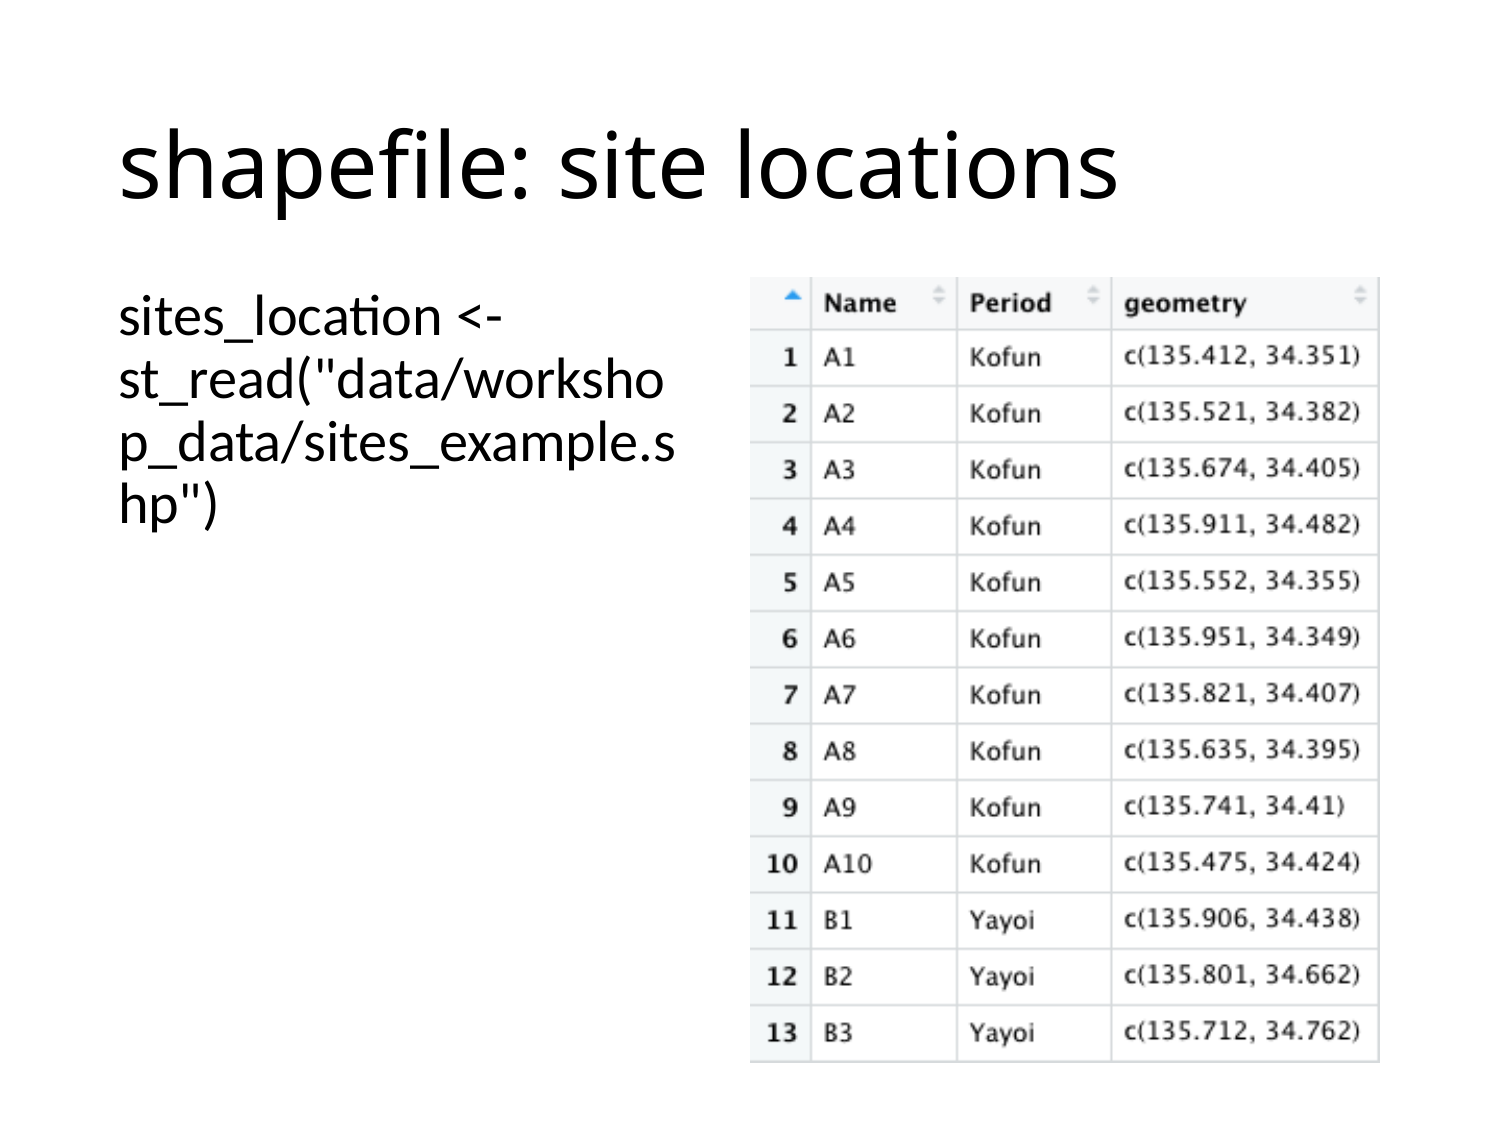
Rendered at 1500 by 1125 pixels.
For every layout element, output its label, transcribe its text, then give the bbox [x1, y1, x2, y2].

picture [749, 277, 1380, 1063]
title shapefile: site locations [103, 59, 1397, 278]
list sites_location <- st_read("data/workshop_data/sites_example.shp") [103, 277, 695, 1066]
